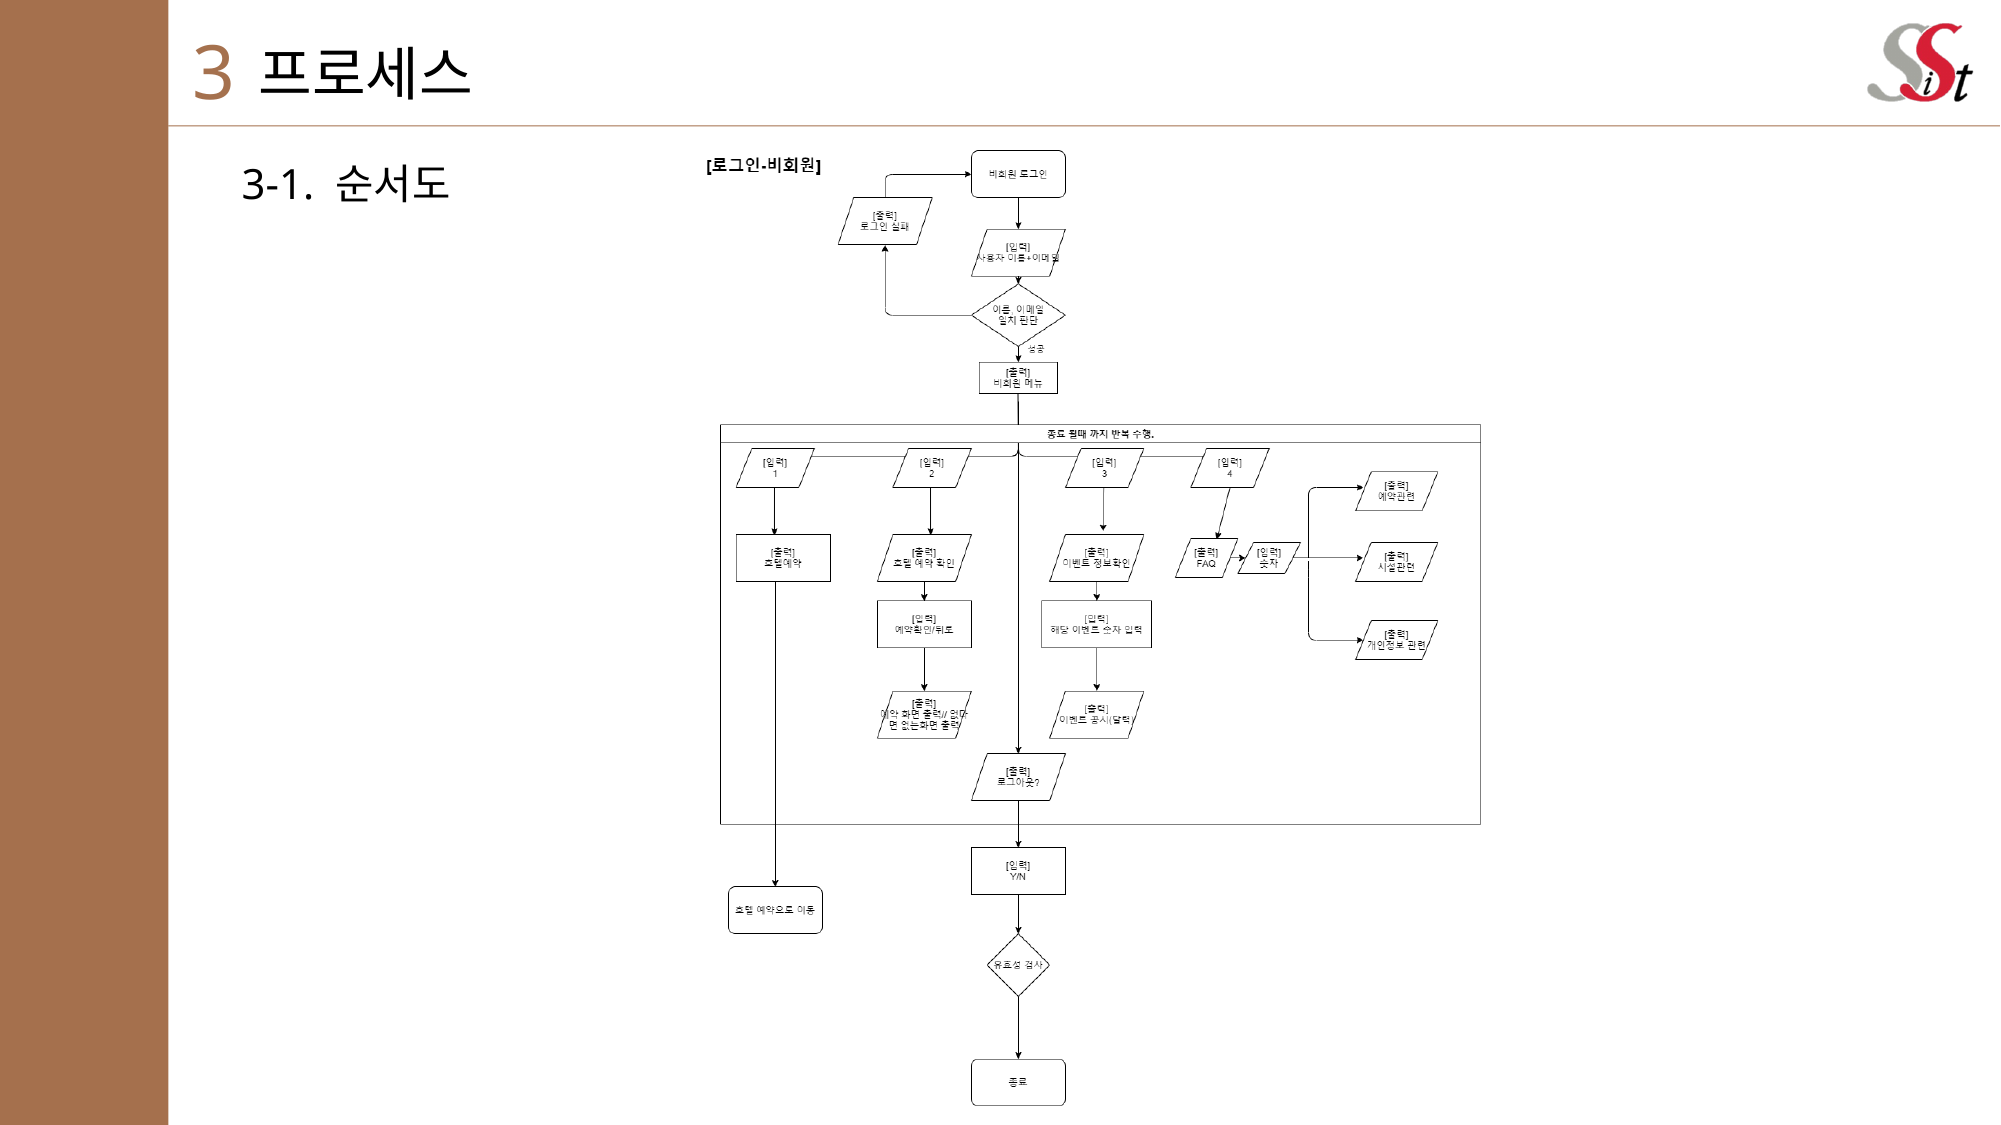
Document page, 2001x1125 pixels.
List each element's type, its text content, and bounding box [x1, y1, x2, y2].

text_box 프로세스 [255, 29, 765, 114]
text_box 3 [177, 17, 255, 123]
picture [704, 150, 1481, 1107]
text_box 3-1. 순서도 [226, 150, 704, 216]
picture [1855, 11, 1994, 115]
text_box [0, 0, 169, 1125]
